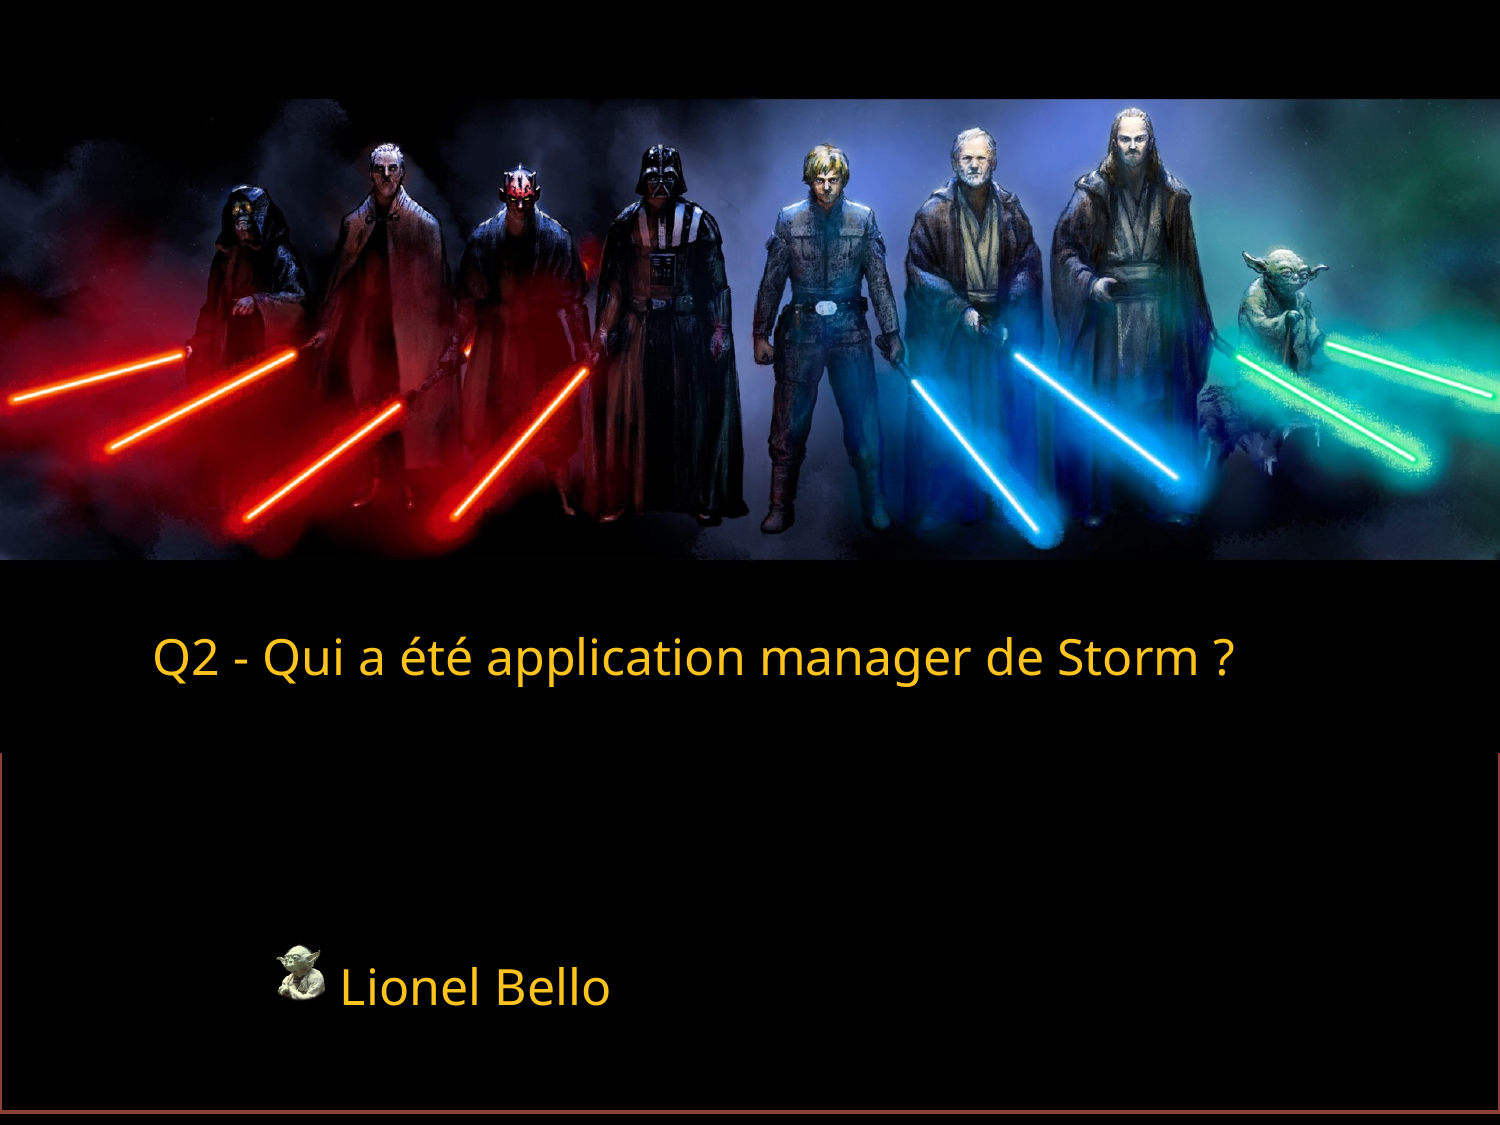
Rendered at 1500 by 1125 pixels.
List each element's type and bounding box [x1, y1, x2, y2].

picture [271, 943, 330, 1001]
text_box [0, 0, 1500, 1113]
